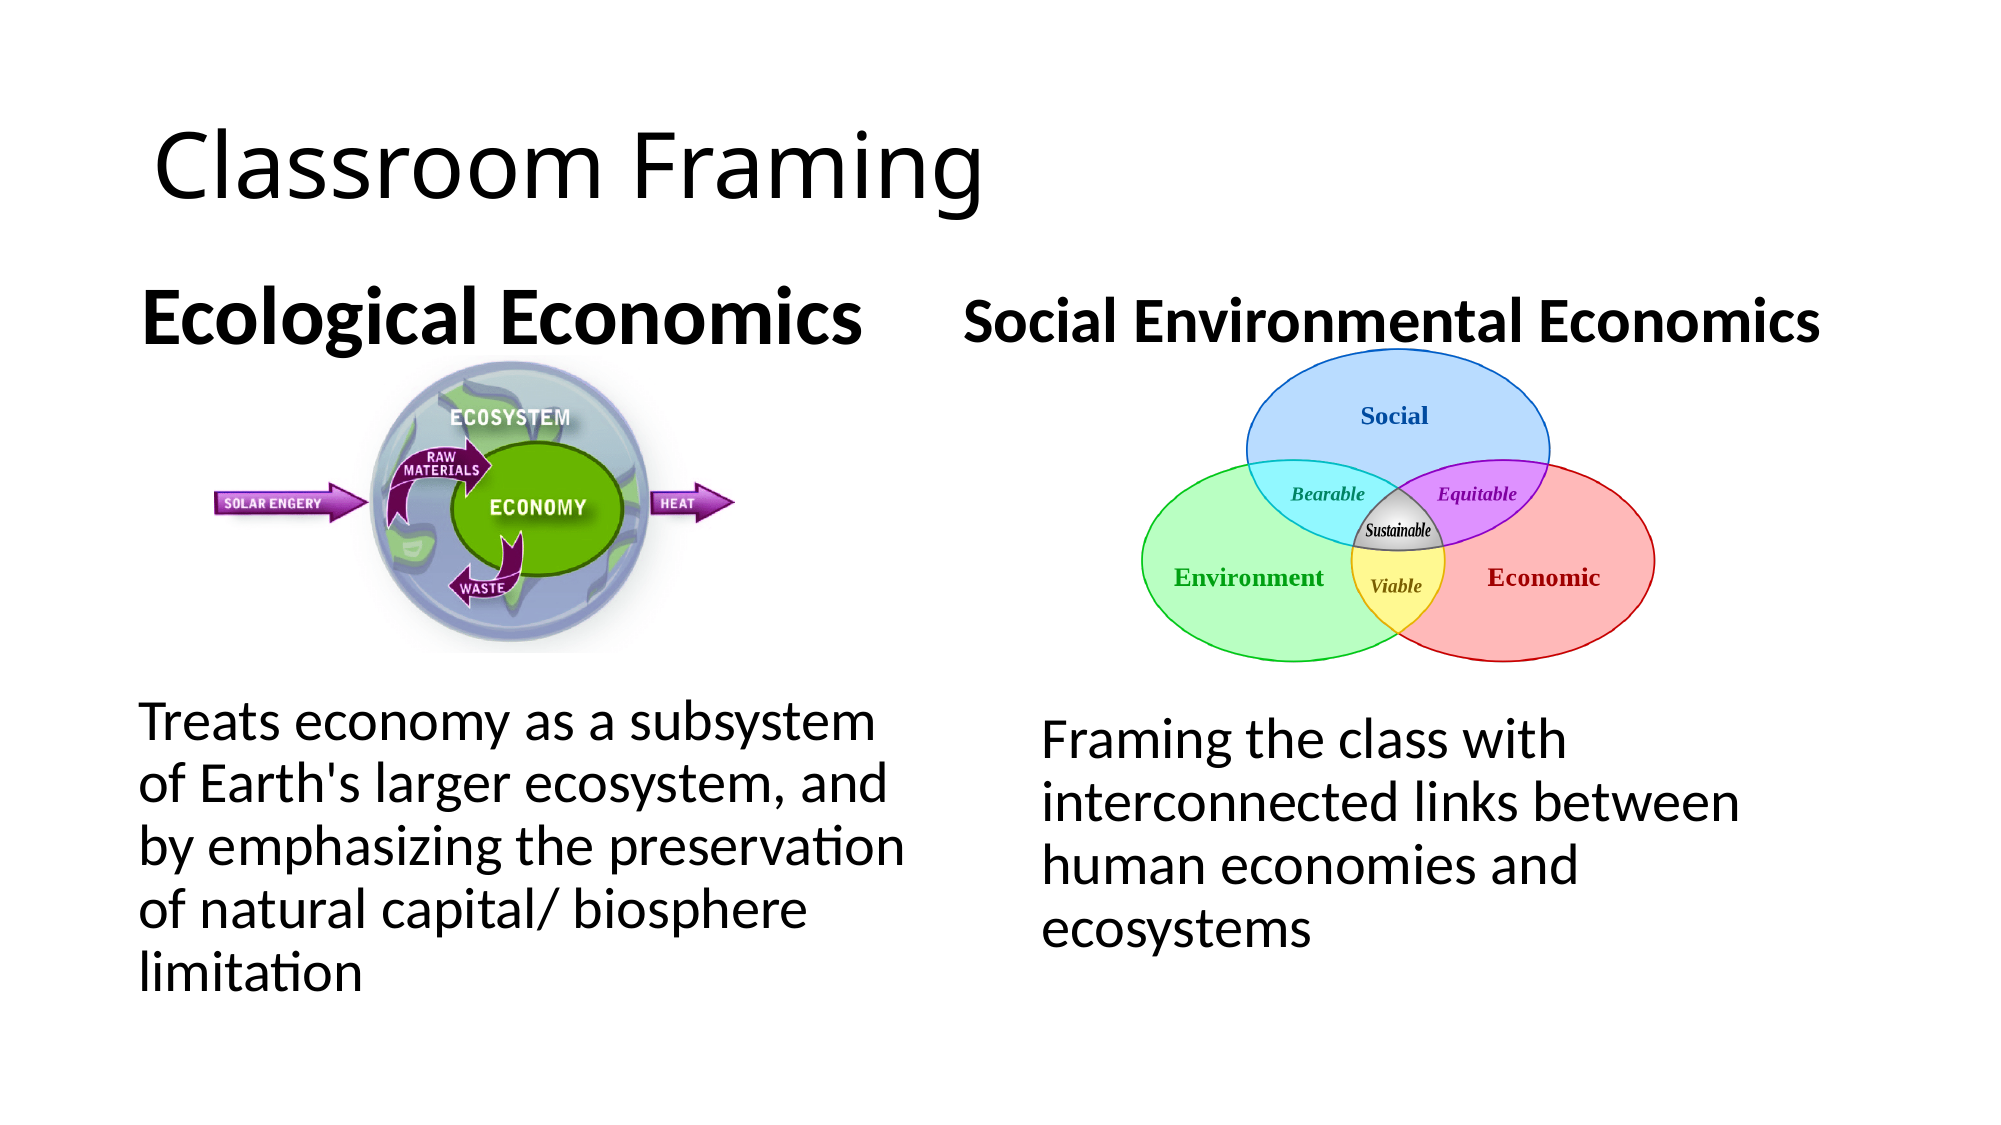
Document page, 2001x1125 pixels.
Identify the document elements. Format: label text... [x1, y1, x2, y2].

picture [1132, 336, 1664, 674]
title Classroom Framing [137, 59, 1863, 235]
list Framing the class with interconnected links between human economies and ecosystems [1026, 700, 1877, 1038]
list Social Environmental Economics [948, 229, 1928, 365]
picture [214, 355, 735, 653]
text_box [149, 410, 1000, 1016]
list Ecological Economics [126, 235, 973, 371]
text_box Treats economy as a subsystem of Earth's larger ecosystem, and by emphasizing the preservation of natural capital/ biosphere limitation [123, 682, 923, 1056]
